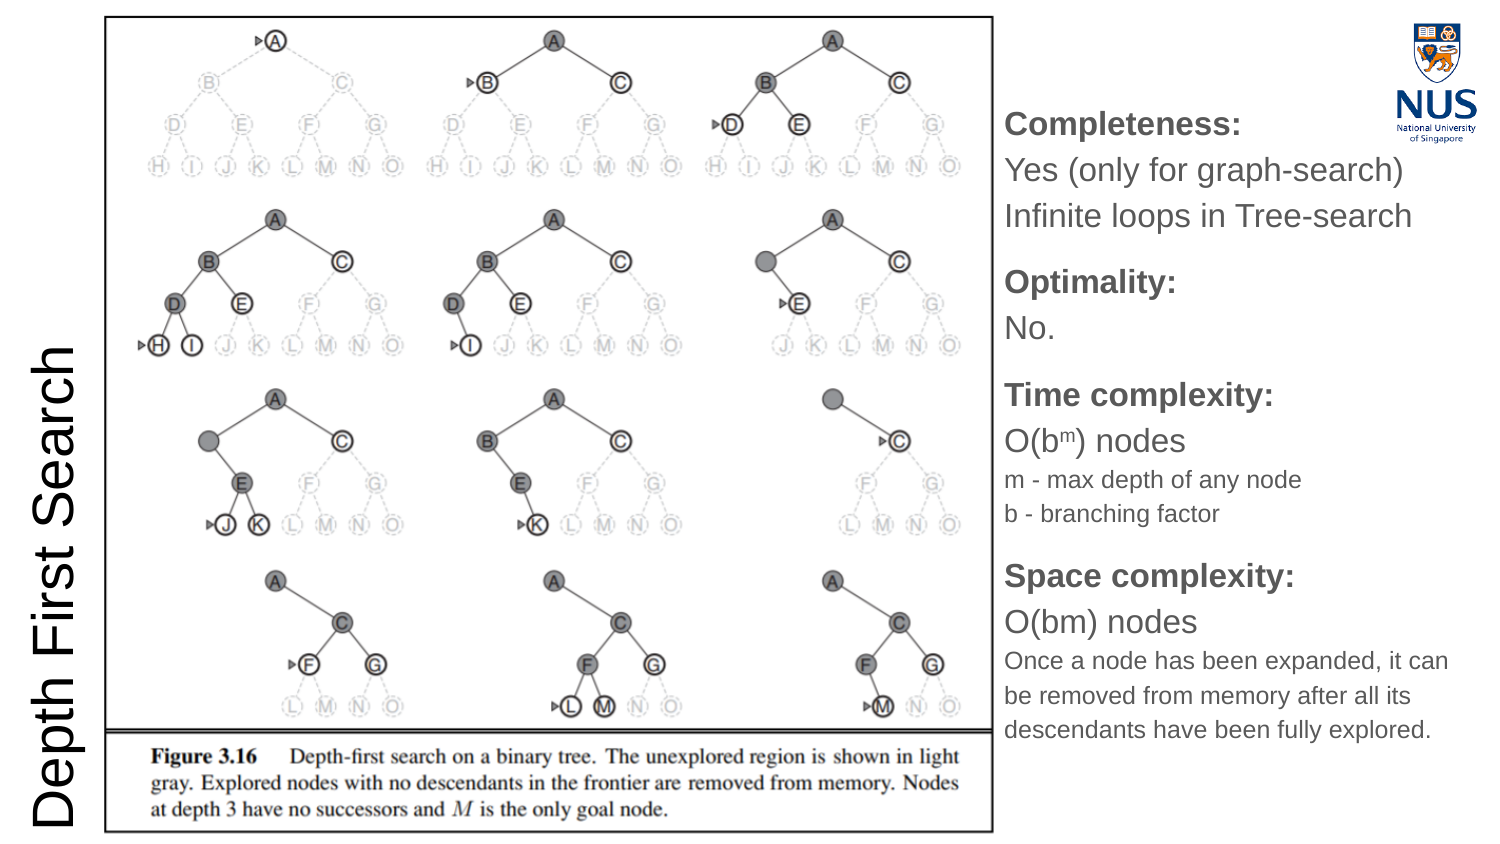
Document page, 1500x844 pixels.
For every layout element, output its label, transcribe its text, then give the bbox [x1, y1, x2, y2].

title Depth First Search [0, 116, 77, 844]
picture [82, 0, 1016, 844]
list Completeness: Yes (only for graph-search) Infinite loops in Tree-search Optimality: No. Time complexity: O(bm) nodes m - max depth of any node b - branching factor Space complexity: O(bm) nodes Once a node has been expanded, it can be removed from memory after all its descendants have been fully explored. [1020, 81, 1493, 758]
picture [1373, 0, 1500, 167]
